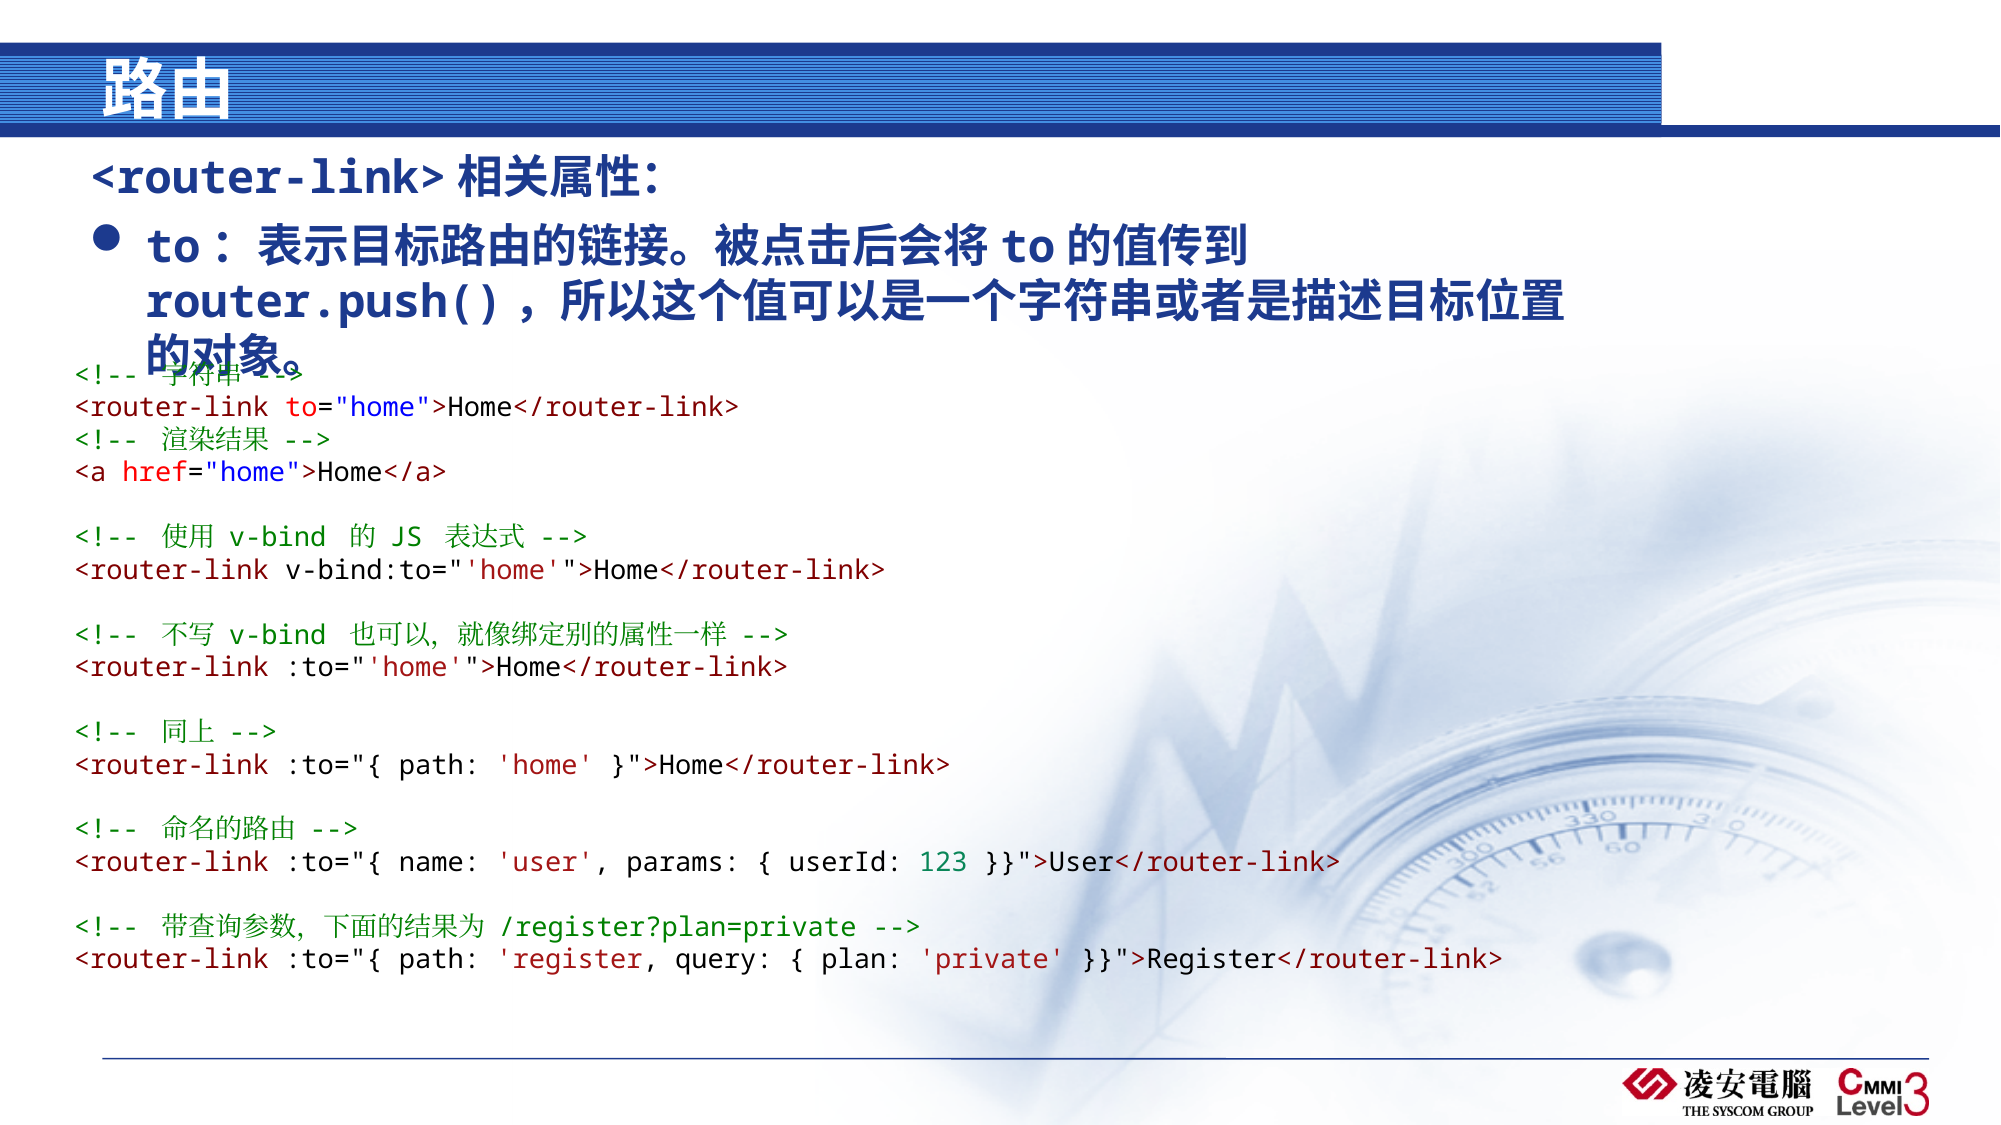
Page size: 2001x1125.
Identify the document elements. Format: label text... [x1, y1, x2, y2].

title 路由 [86, 37, 1505, 138]
text_box <router-link>相关属性： [74, 140, 1650, 210]
picture [511, 236, 2000, 1125]
text_box <!-- 字符串 --> <router-link to="home">Home</router-link> <!-- 渲染结果 --> <a href="home">Home</a> <!-- 使用 v-bind 的 JS 表达式 --> <router-link v-bind:to="'home'">Home</router-link> <!-- 不写 v-bind 也可以，就像绑定别的属性一样 --> <router-link :to="'home'">Home</router-link> <!-- 同上 --> <router-link :to="{ path: 'home' }">Home</router-link> <!-- 命名的路由 --> <router-link :to="{ name: 'user', params: { userId: 123 }}">User</router-link> <!-- 带查询参数，下面的结果为 /register?plan=private --> <router-link :to="{ path: 'register, query: { plan: 'private' }}">Register</router-link> [58, 349, 1519, 982]
text_box to：表示目标路由的链接。被点击后会将to的值传到 router.push()，所以这个值可以是一个字符串或者是描述目标位置的对象。 [74, 209, 1614, 389]
